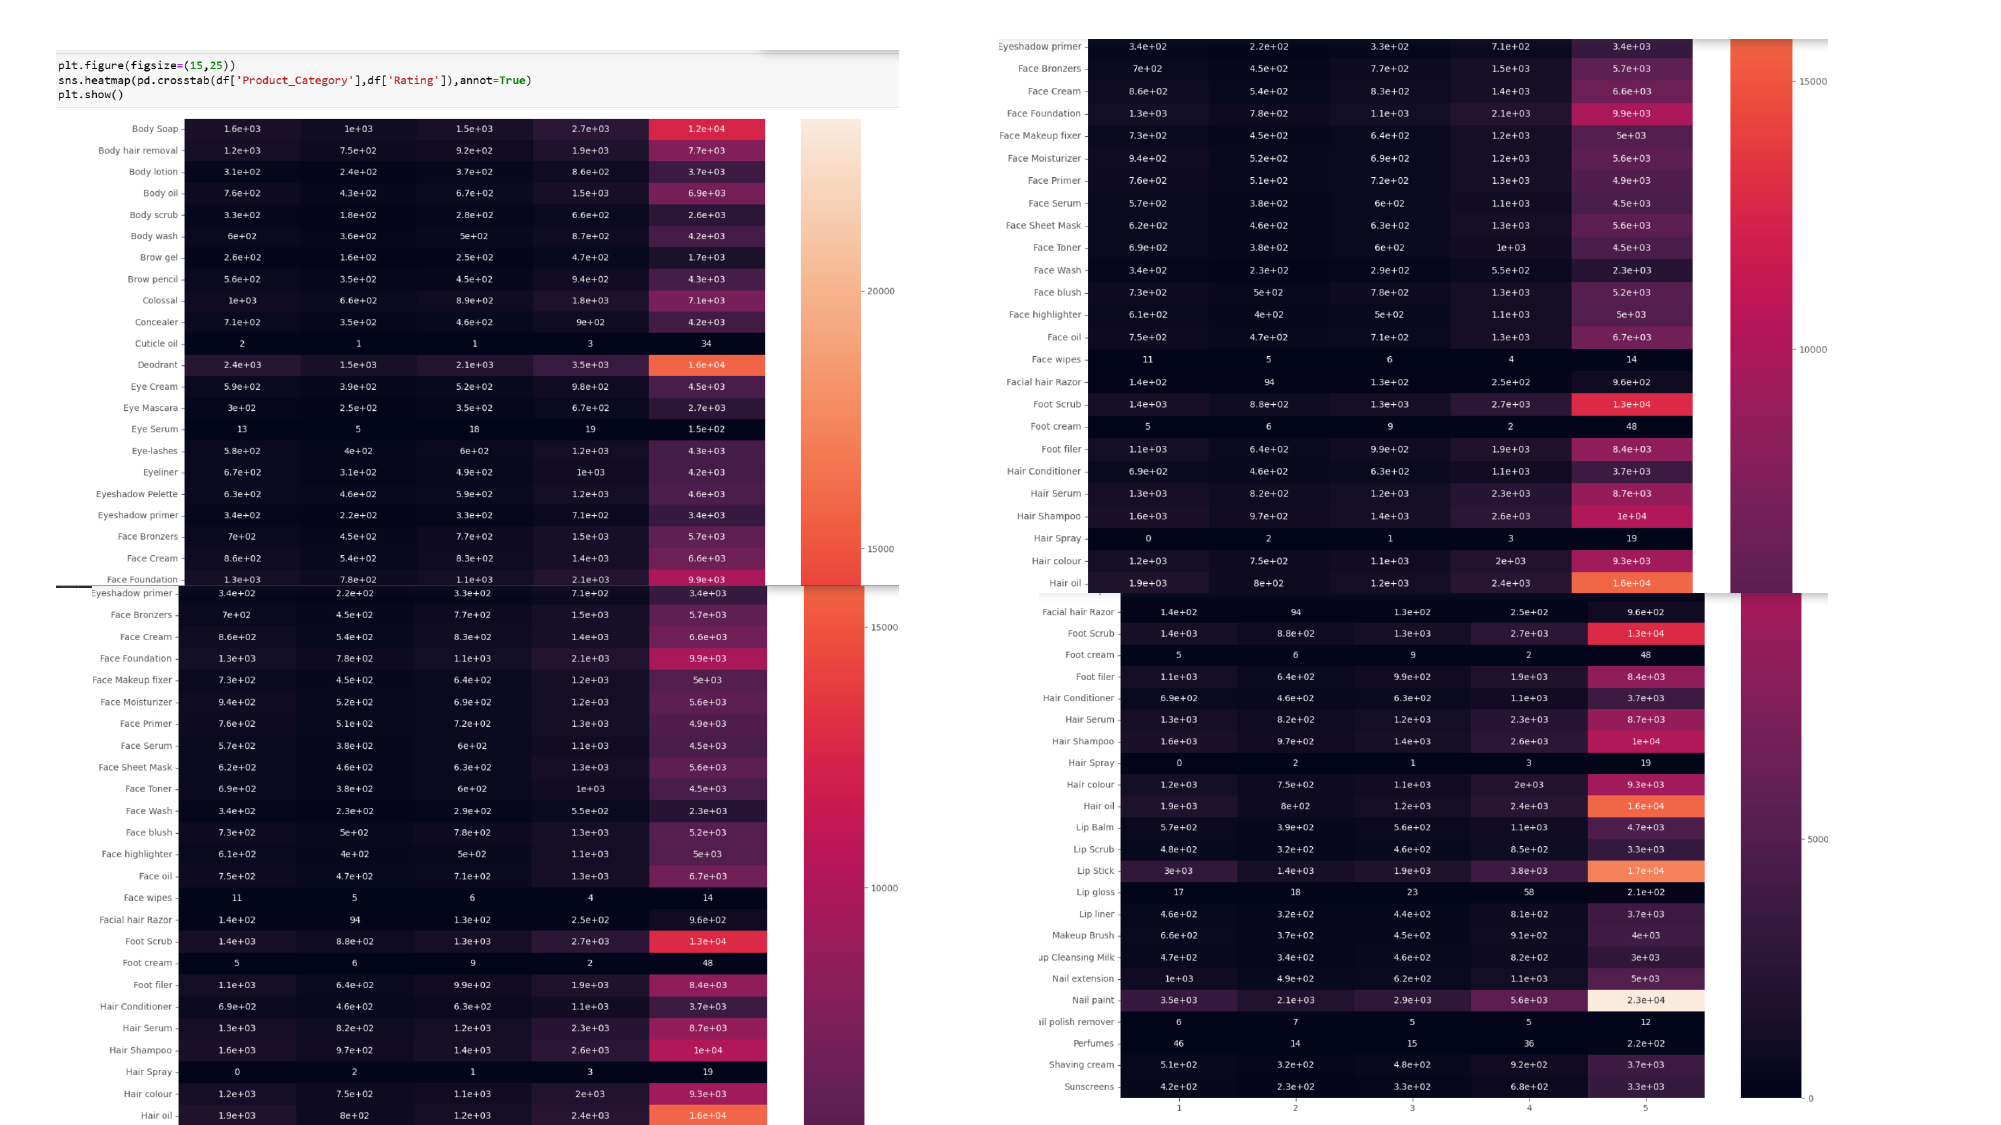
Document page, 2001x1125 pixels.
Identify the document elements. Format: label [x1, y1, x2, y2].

picture [999, 39, 1828, 1112]
picture [56, 50, 899, 1125]
